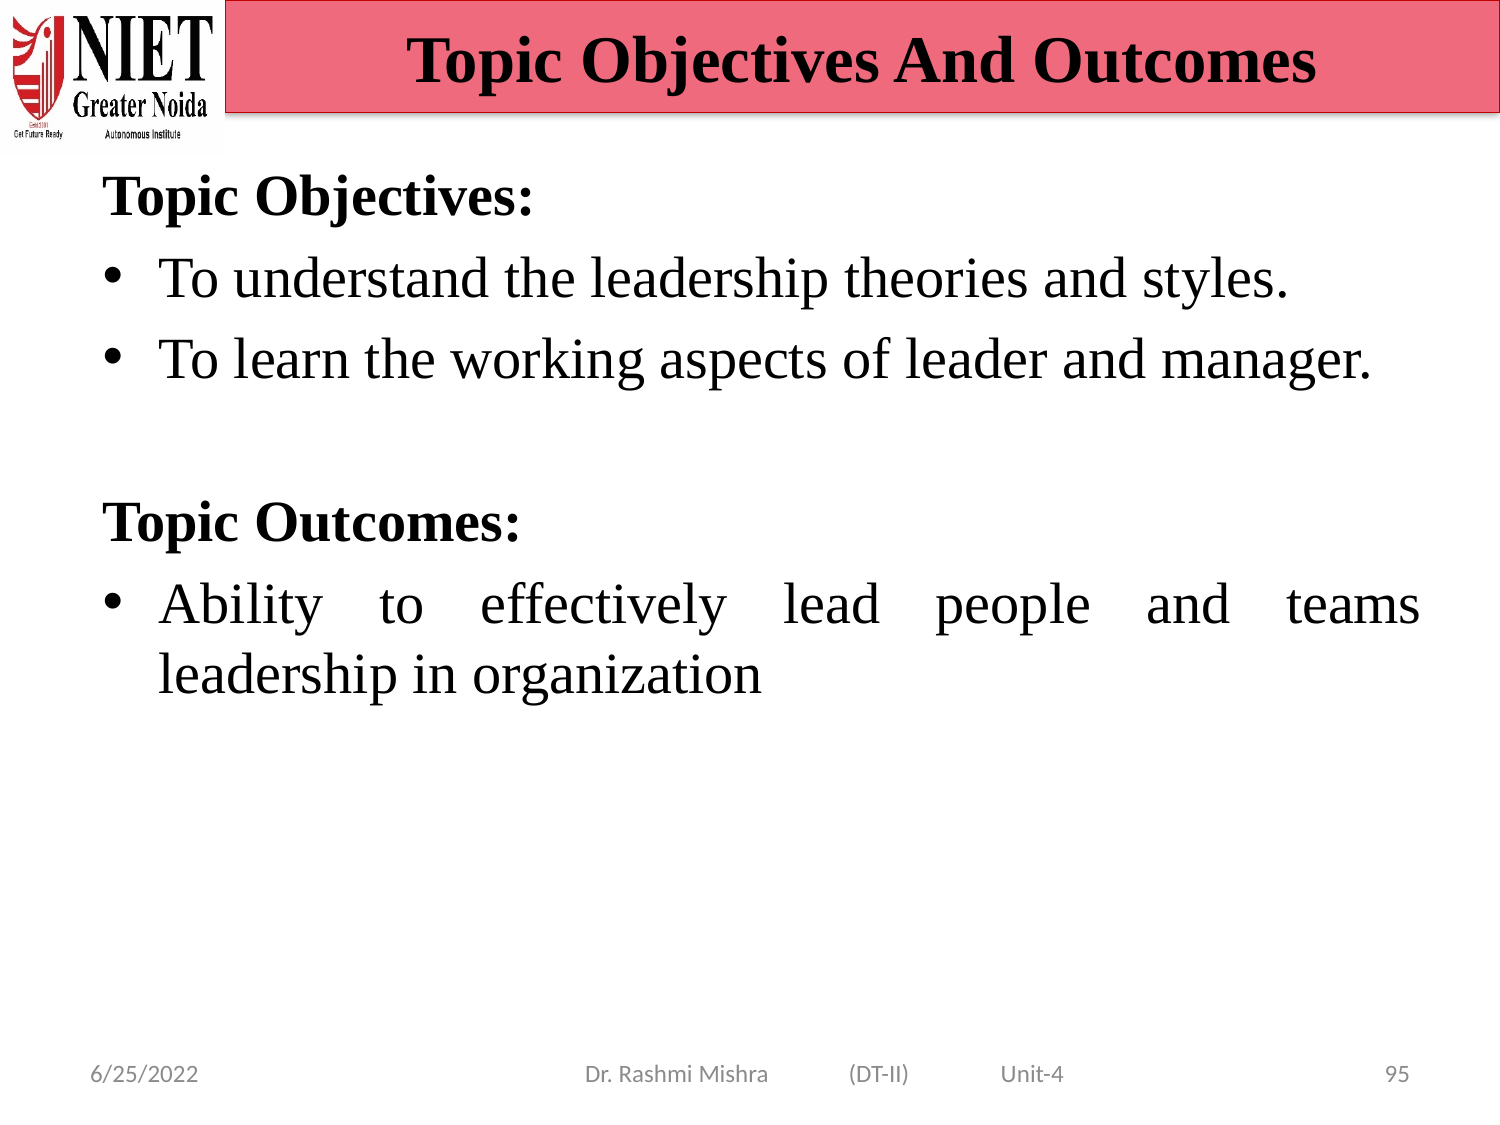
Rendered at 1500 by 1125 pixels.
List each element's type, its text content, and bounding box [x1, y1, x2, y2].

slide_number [75, 1042, 412, 1103]
text_box Topic Objectives And Outcomes [226, 0, 1500, 113]
picture [0, 0, 226, 156]
list Topic Objectives: To understand the leadership theories and styles. To learn the working aspects of leader and manager. Topic Outcomes: Ability to effectively lead people and teams leadership in organization [87, 149, 1438, 1000]
slide_number 95 [1074, 1042, 1425, 1103]
footer Dr. Rashmi Mishra (DT-II) Unit-4 [412, 1042, 1074, 1103]
